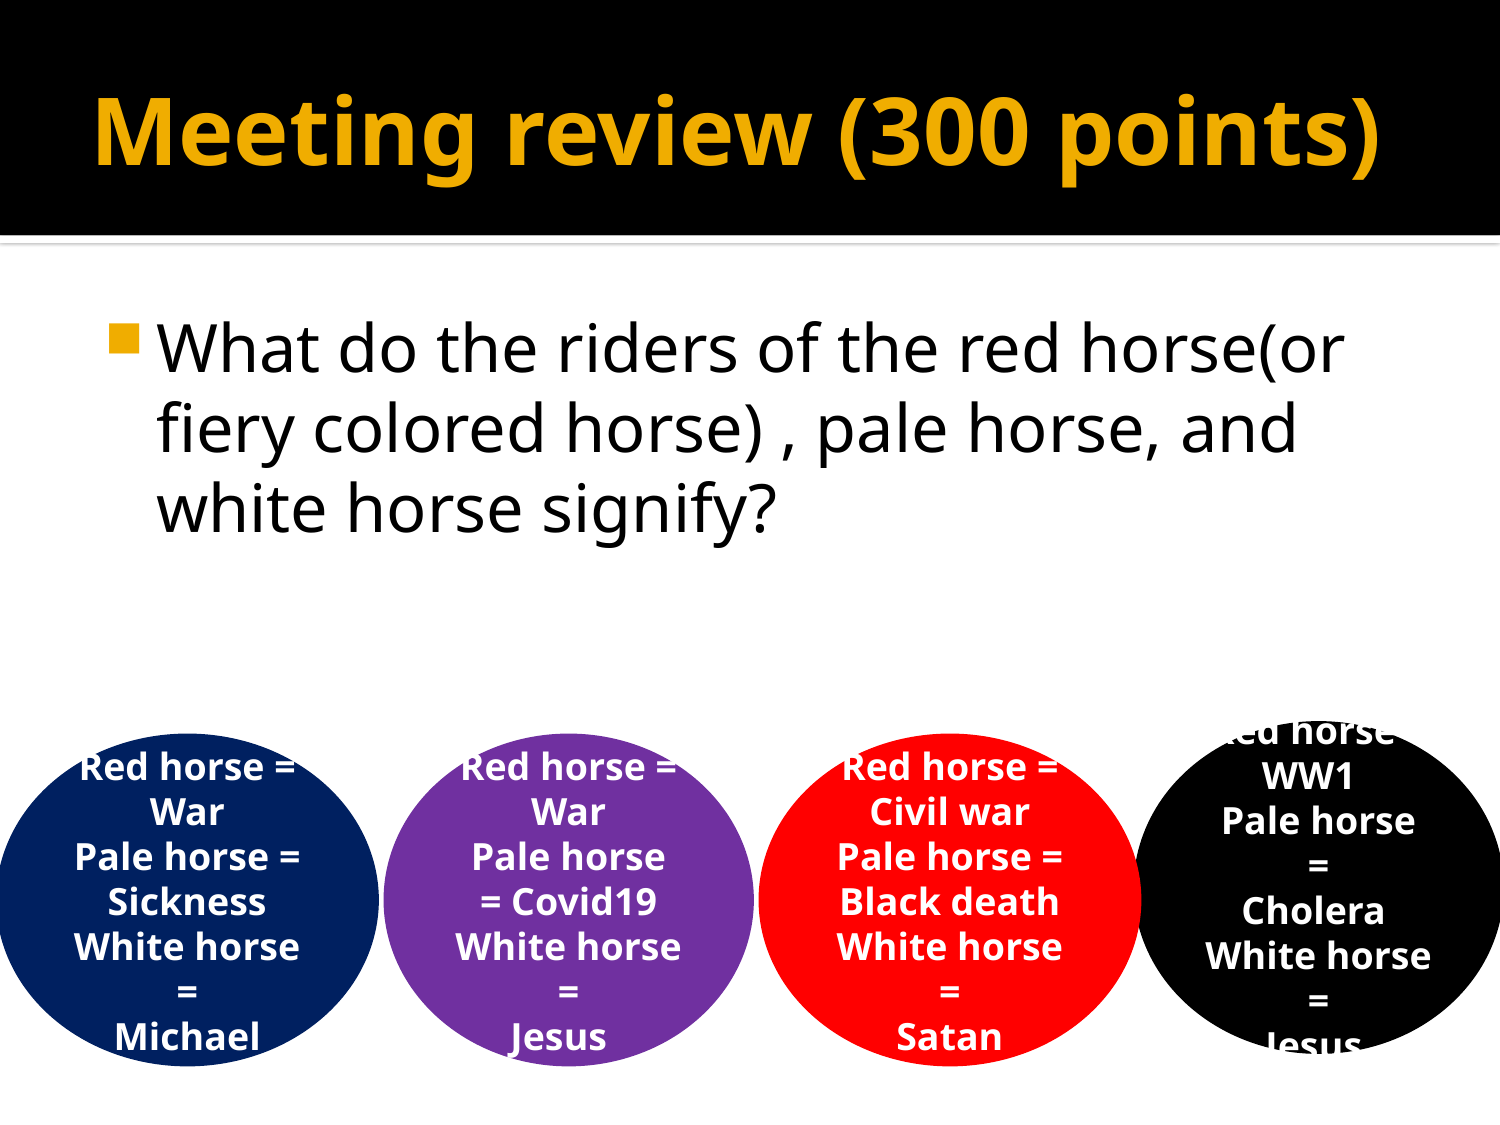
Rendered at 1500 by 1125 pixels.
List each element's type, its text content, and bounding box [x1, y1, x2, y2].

list What do the riders of the red horse(or fiery colored horse) , pale horse, and white horse signify? [75, 291, 1425, 588]
text_box Red horse = War Pale horse = Sickness White horse = Michael [0, 733, 379, 1067]
text_box Red horse = War Pale horse = Covid19 White horse = Jesus [383, 733, 754, 1067]
text_box Red horse = Civil war Pale horse = Black death White horse = Satan [758, 733, 1142, 1067]
text_box Red horse = WW1 Pale horse = Cholera White horse = Jesus [1136, 721, 1500, 1054]
title Meeting review (300 points) [75, 25, 1425, 231]
